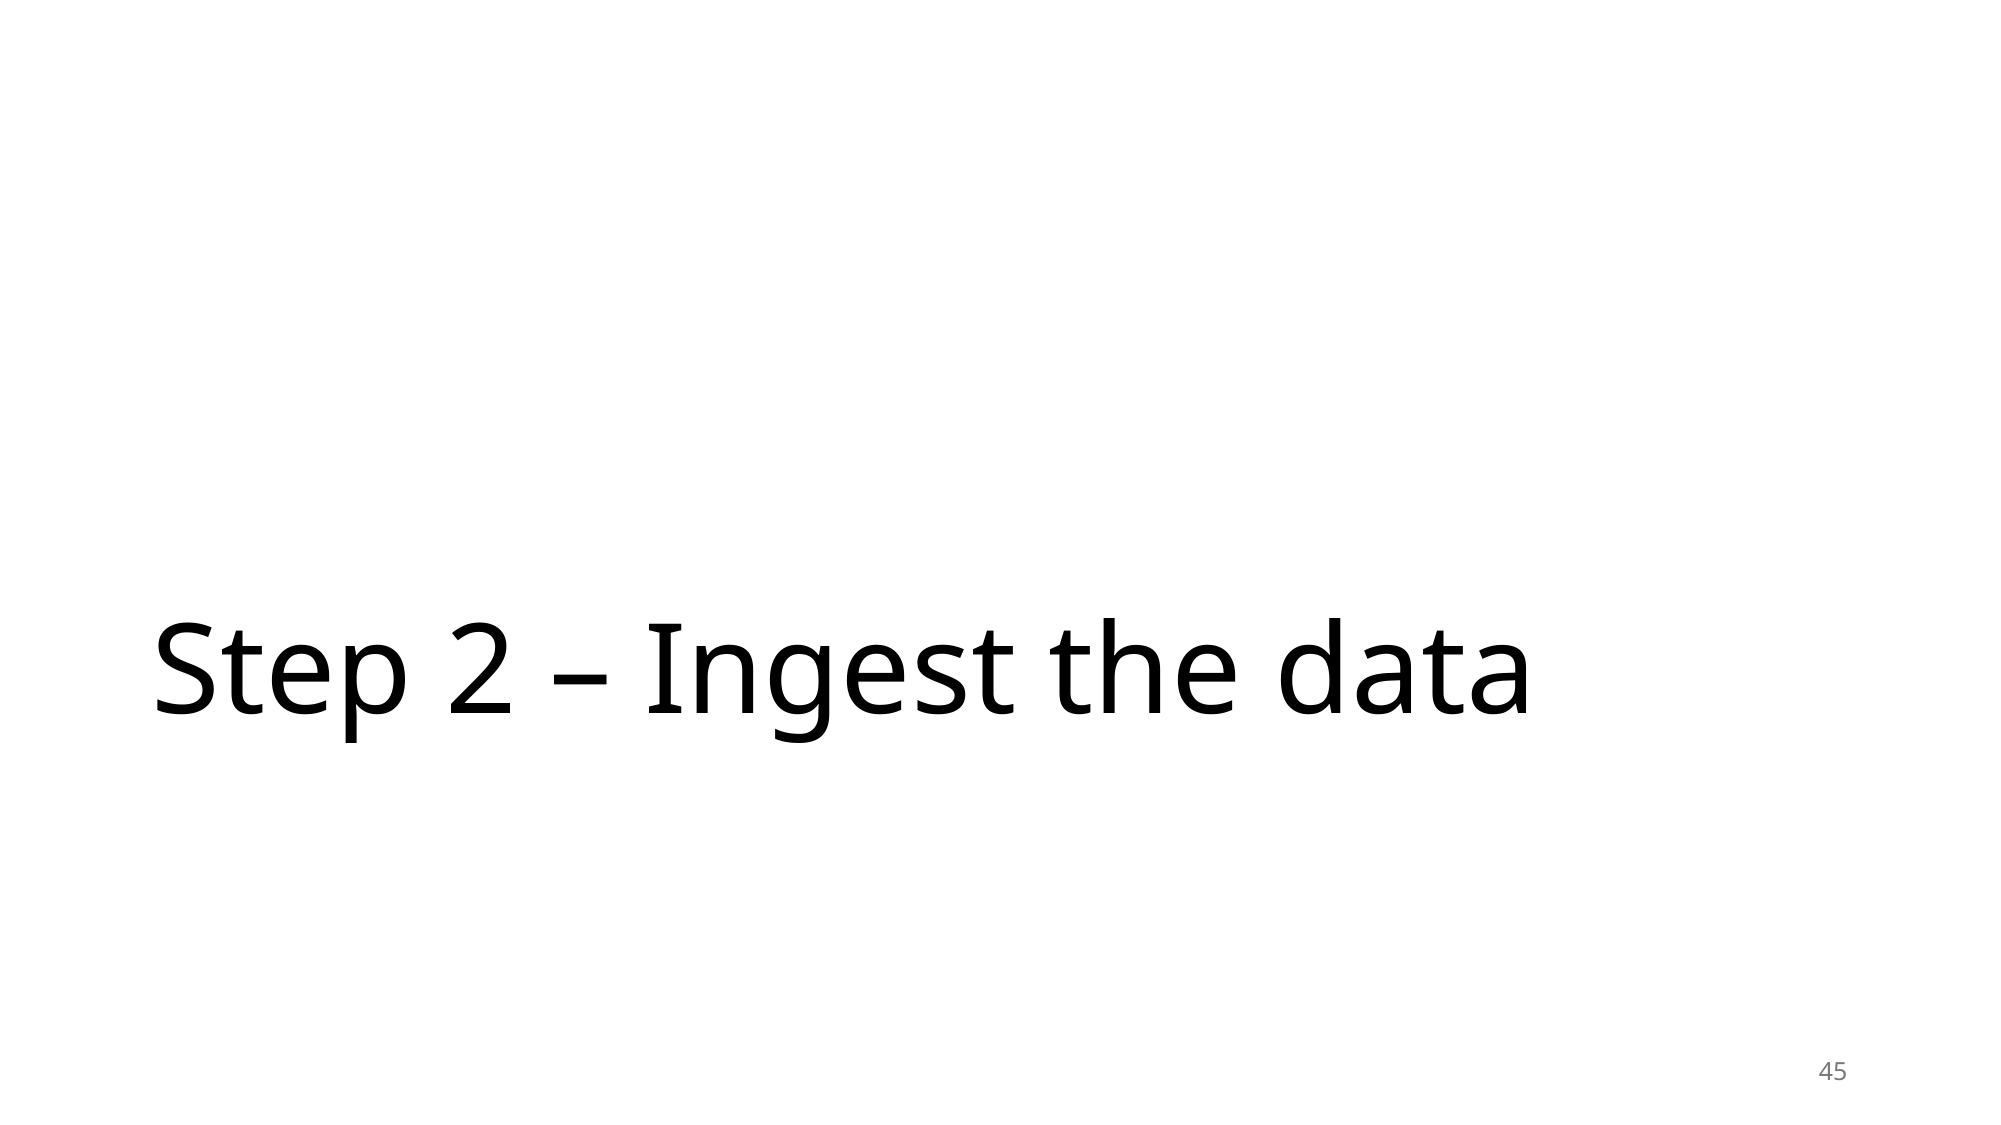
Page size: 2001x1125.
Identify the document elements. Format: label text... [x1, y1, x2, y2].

title Step 2 – Ingest the data [136, 280, 1862, 749]
slide_number 45 [1412, 1042, 1863, 1103]
